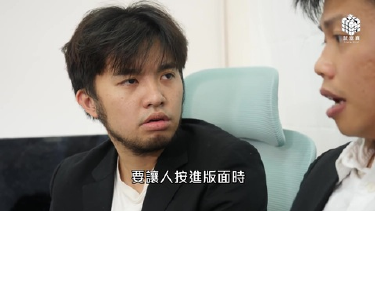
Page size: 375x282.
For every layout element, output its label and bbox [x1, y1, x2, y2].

picture [0, 0, 375, 212]
